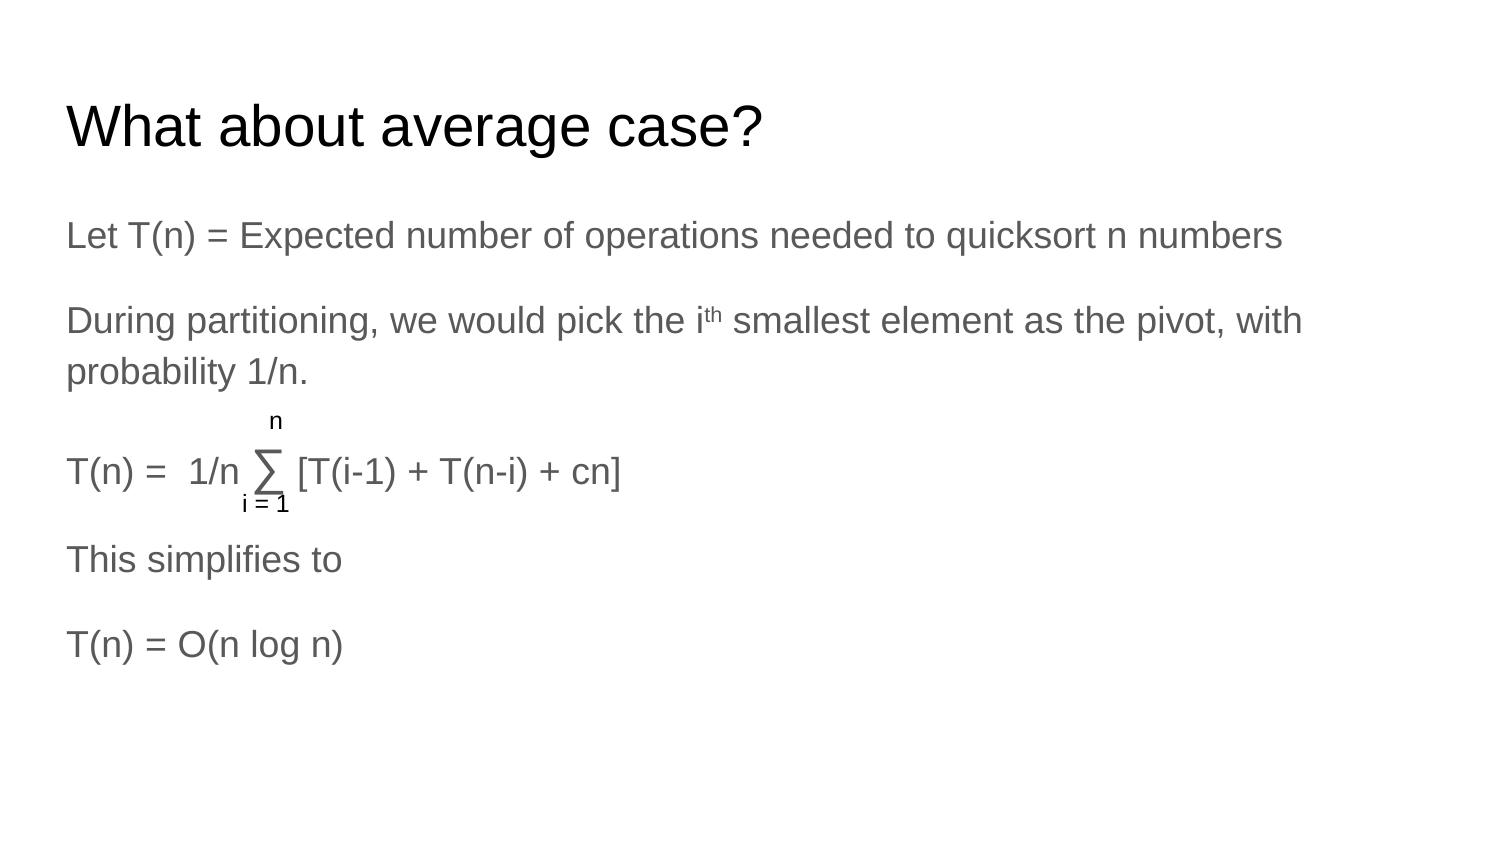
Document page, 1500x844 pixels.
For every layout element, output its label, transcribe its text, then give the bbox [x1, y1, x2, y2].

list Let T(n) = Expected number of operations needed to quicksort n numbers During partitioning, we would pick the ith smallest element as the pivot, with probability 1/n. T(n) = 1/n ∑ [T(i-1) + T(n-i) + cn] This simplifies to T(n) = O(n log n) [51, 189, 1449, 750]
text_box n [254, 389, 334, 433]
text_box i = 1 [227, 472, 336, 525]
title What about average case? [51, 72, 1449, 167]
